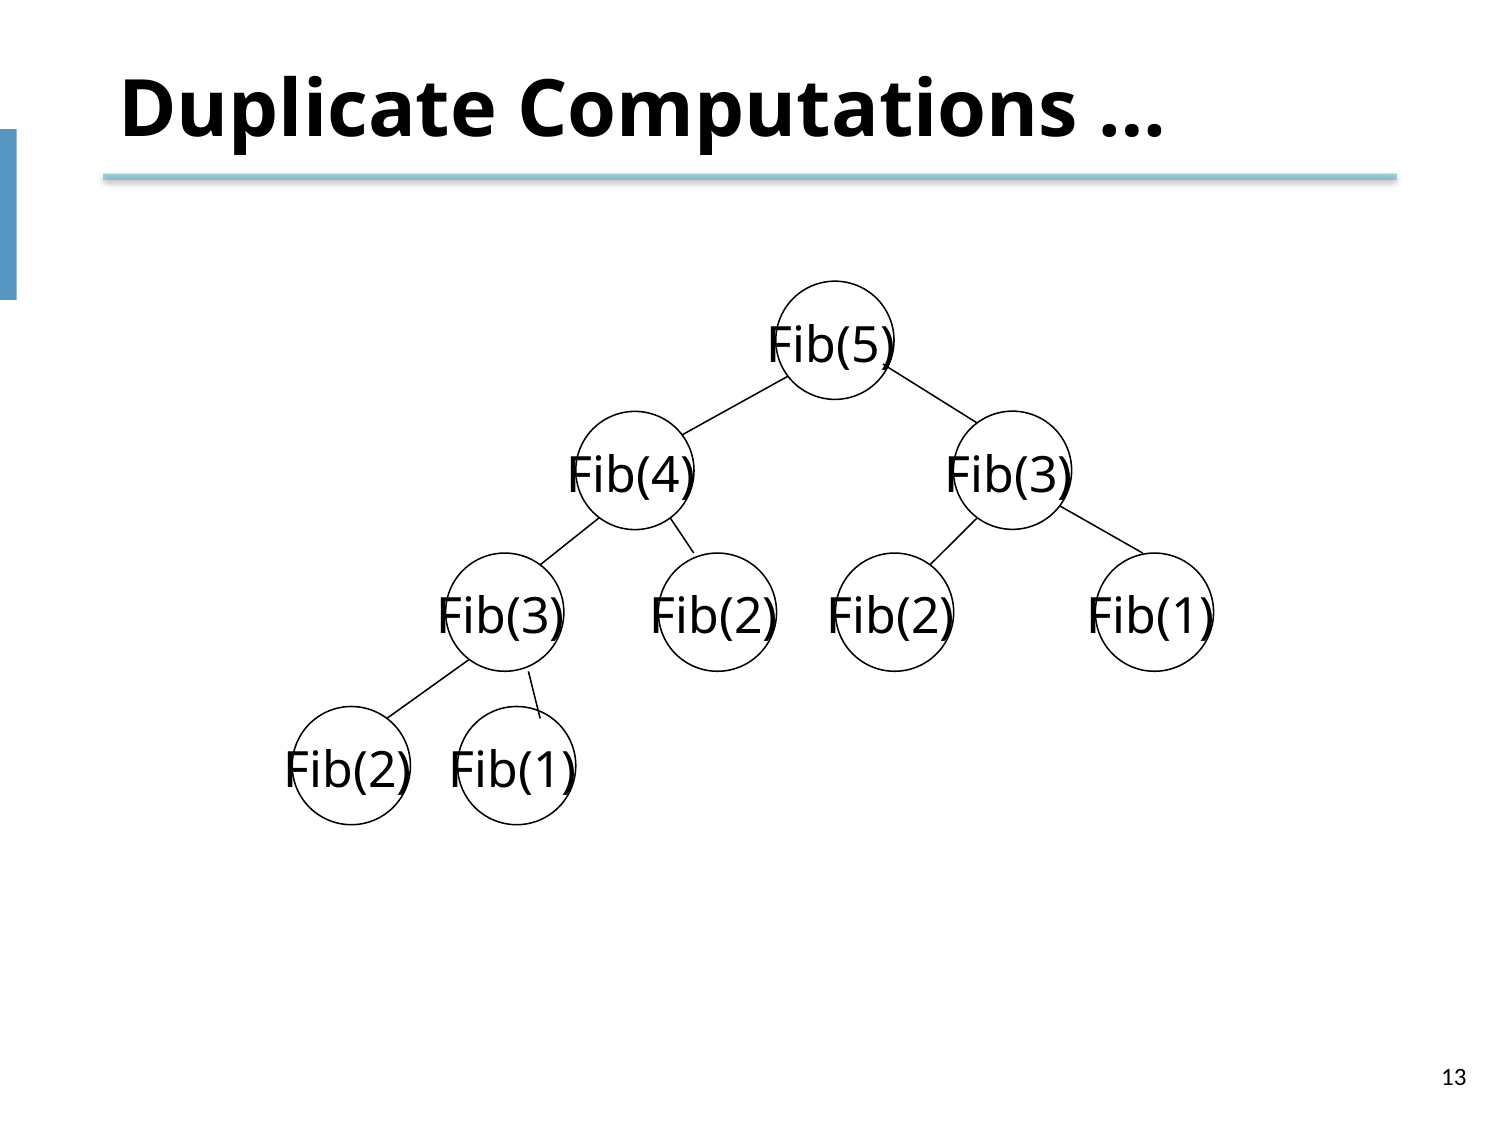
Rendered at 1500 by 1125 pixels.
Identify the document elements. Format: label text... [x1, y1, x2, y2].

slide_number 13 [1131, 1045, 1482, 1106]
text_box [811, 552, 1070, 672]
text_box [433, 706, 766, 825]
title Duplicate Computations … [103, 25, 1397, 185]
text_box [268, 706, 431, 825]
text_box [551, 411, 884, 530]
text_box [929, 410, 1261, 530]
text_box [634, 552, 810, 672]
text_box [421, 552, 633, 672]
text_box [751, 280, 1084, 400]
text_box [1071, 552, 1403, 672]
